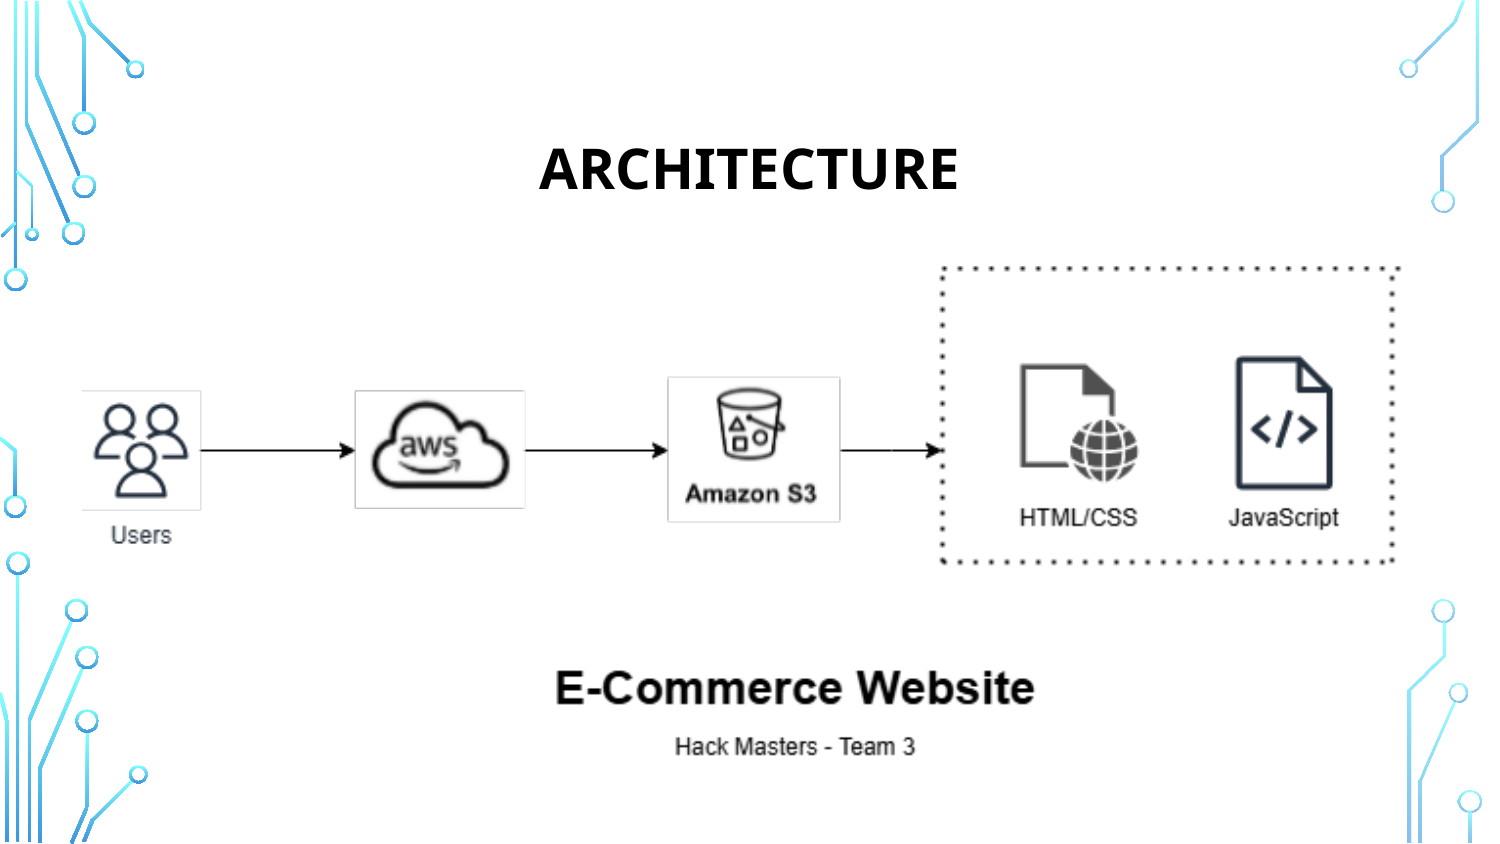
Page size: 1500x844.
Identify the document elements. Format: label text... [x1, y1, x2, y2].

title Architecture [51, 126, 1449, 221]
picture [82, 266, 1418, 777]
